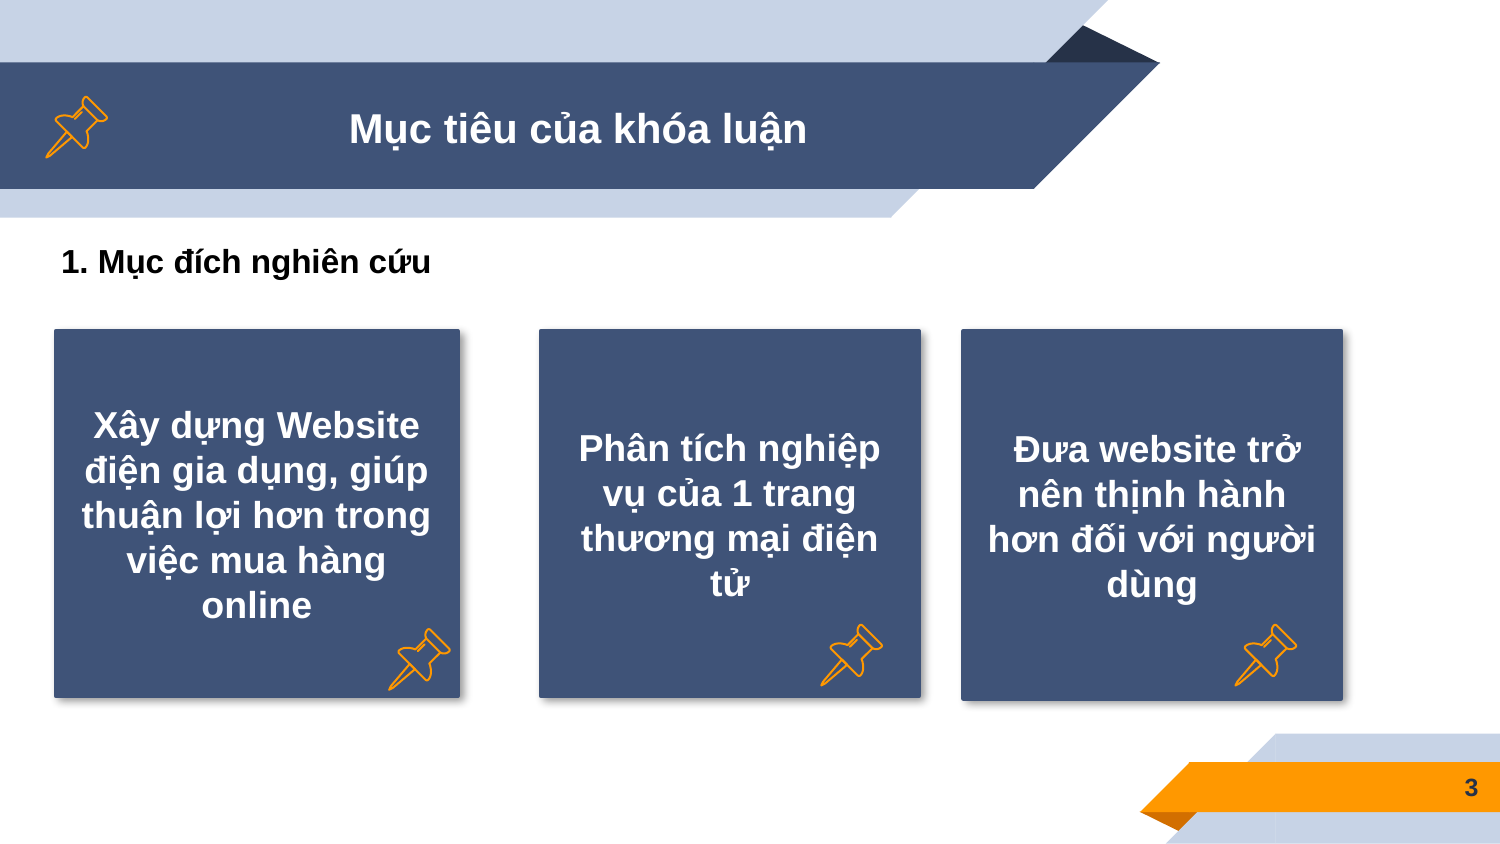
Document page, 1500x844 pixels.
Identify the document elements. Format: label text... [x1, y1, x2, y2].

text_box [820, 624, 883, 686]
text_box Phân tích nghiệp vụ của 1 trang thương mại điện tử [539, 329, 921, 698]
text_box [45, 96, 108, 158]
text_box 1. Mục đích nghiên cứu [46, 232, 892, 288]
text_box Xây dựng Website điện gia dụng, giúp thuận lợi hơn trong việc mua hàng online [54, 329, 460, 698]
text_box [388, 628, 450, 690]
title Mục tiêu của khóa luận [133, 64, 1035, 190]
slide_number 3 [1249, 760, 1494, 813]
text_box Đưa website trở nên thịnh hành hơn đối với người dùng [961, 329, 1343, 701]
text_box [1235, 624, 1297, 686]
